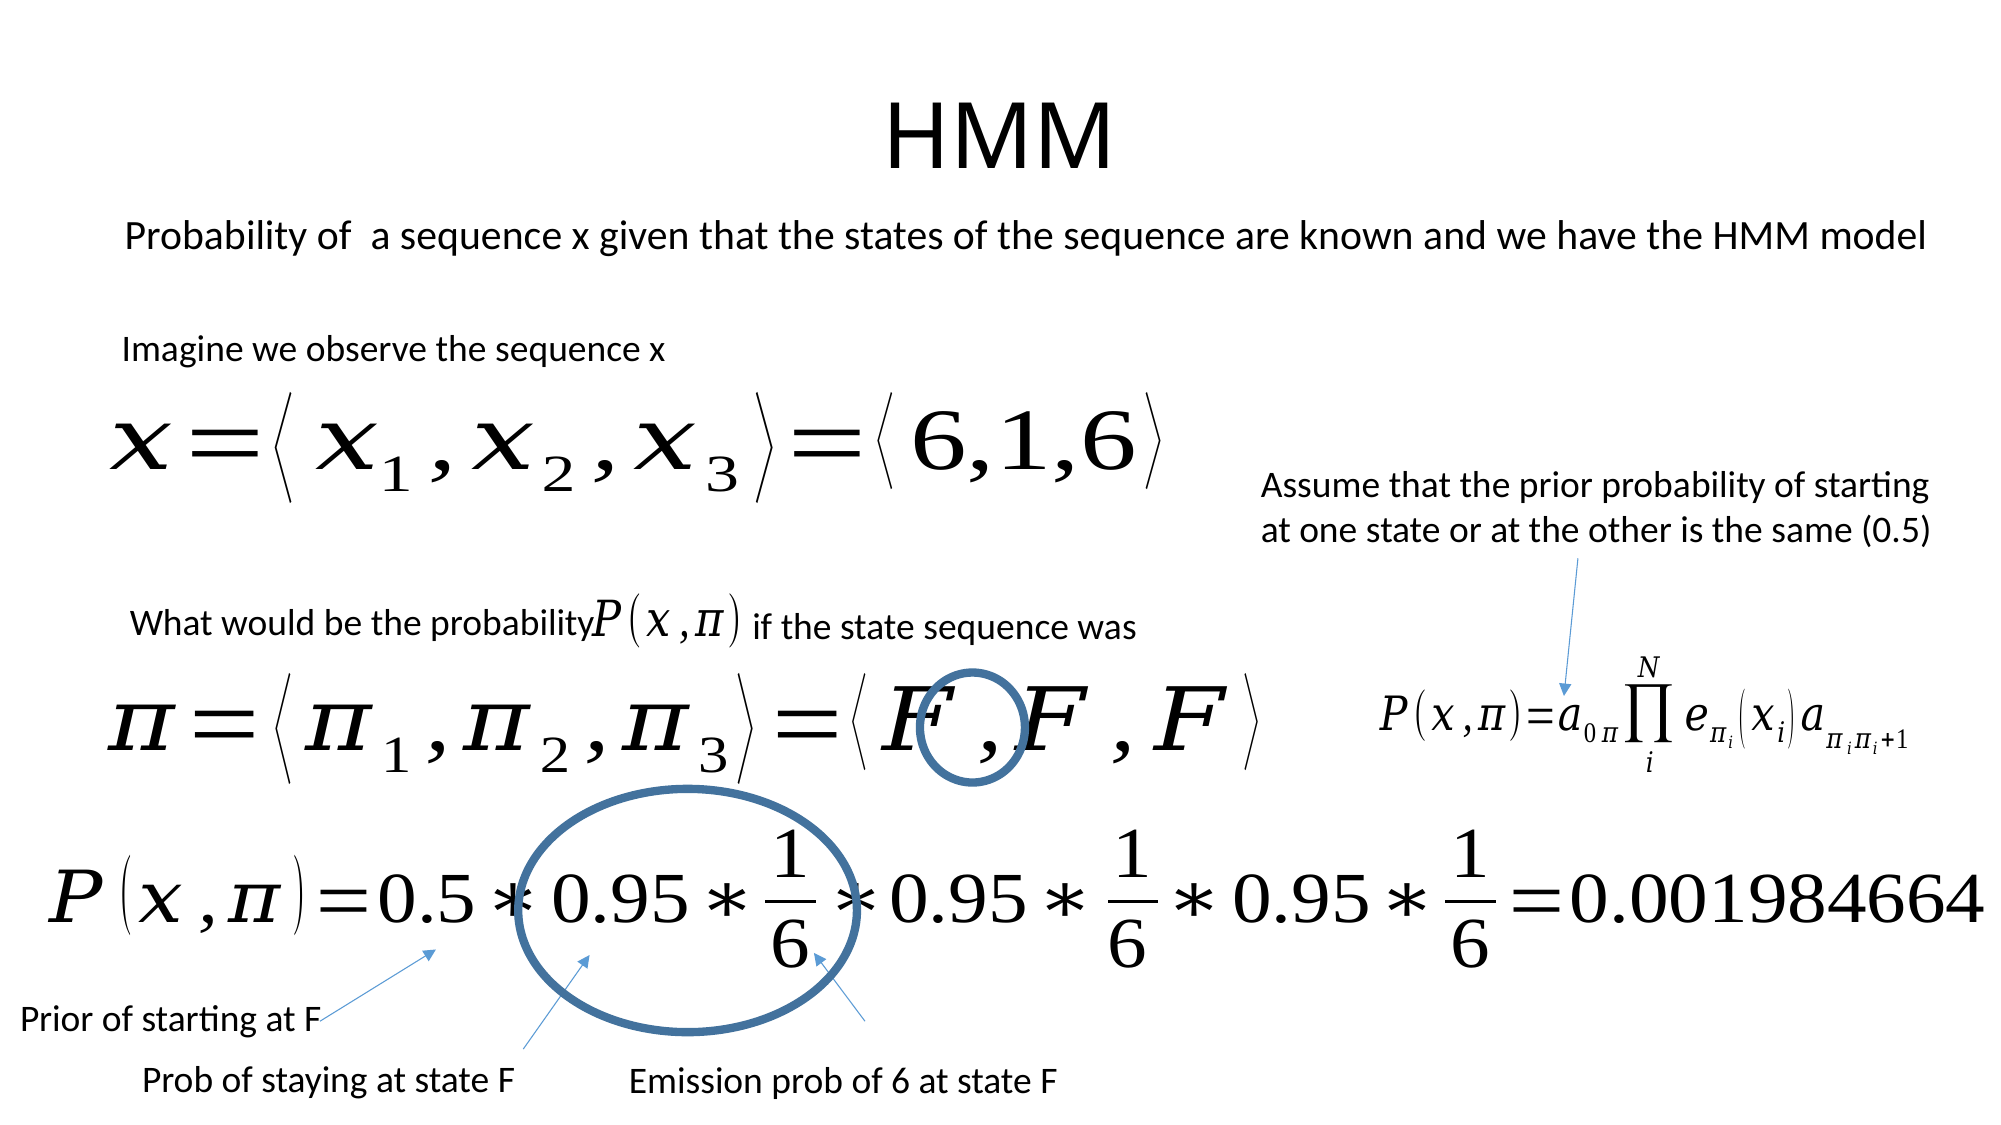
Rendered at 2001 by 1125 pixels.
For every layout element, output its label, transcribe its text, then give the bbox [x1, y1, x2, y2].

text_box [127, 955, 590, 1108]
text_box Probability of a sequence x given that the states of the sequence are known and we have the HMM model [109, 200, 1944, 265]
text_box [319, 949, 436, 955]
text_box Imagine we observe the sequence x [106, 316, 682, 377]
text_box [1245, 452, 1978, 696]
text_box Prior of starting at F [5, 986, 127, 1047]
title HMM [324, 45, 1675, 200]
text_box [614, 952, 1077, 1110]
text_box if the state sequence was [737, 594, 1161, 655]
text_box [518, 672, 1025, 1033]
text_box What would be the probability [115, 590, 619, 650]
